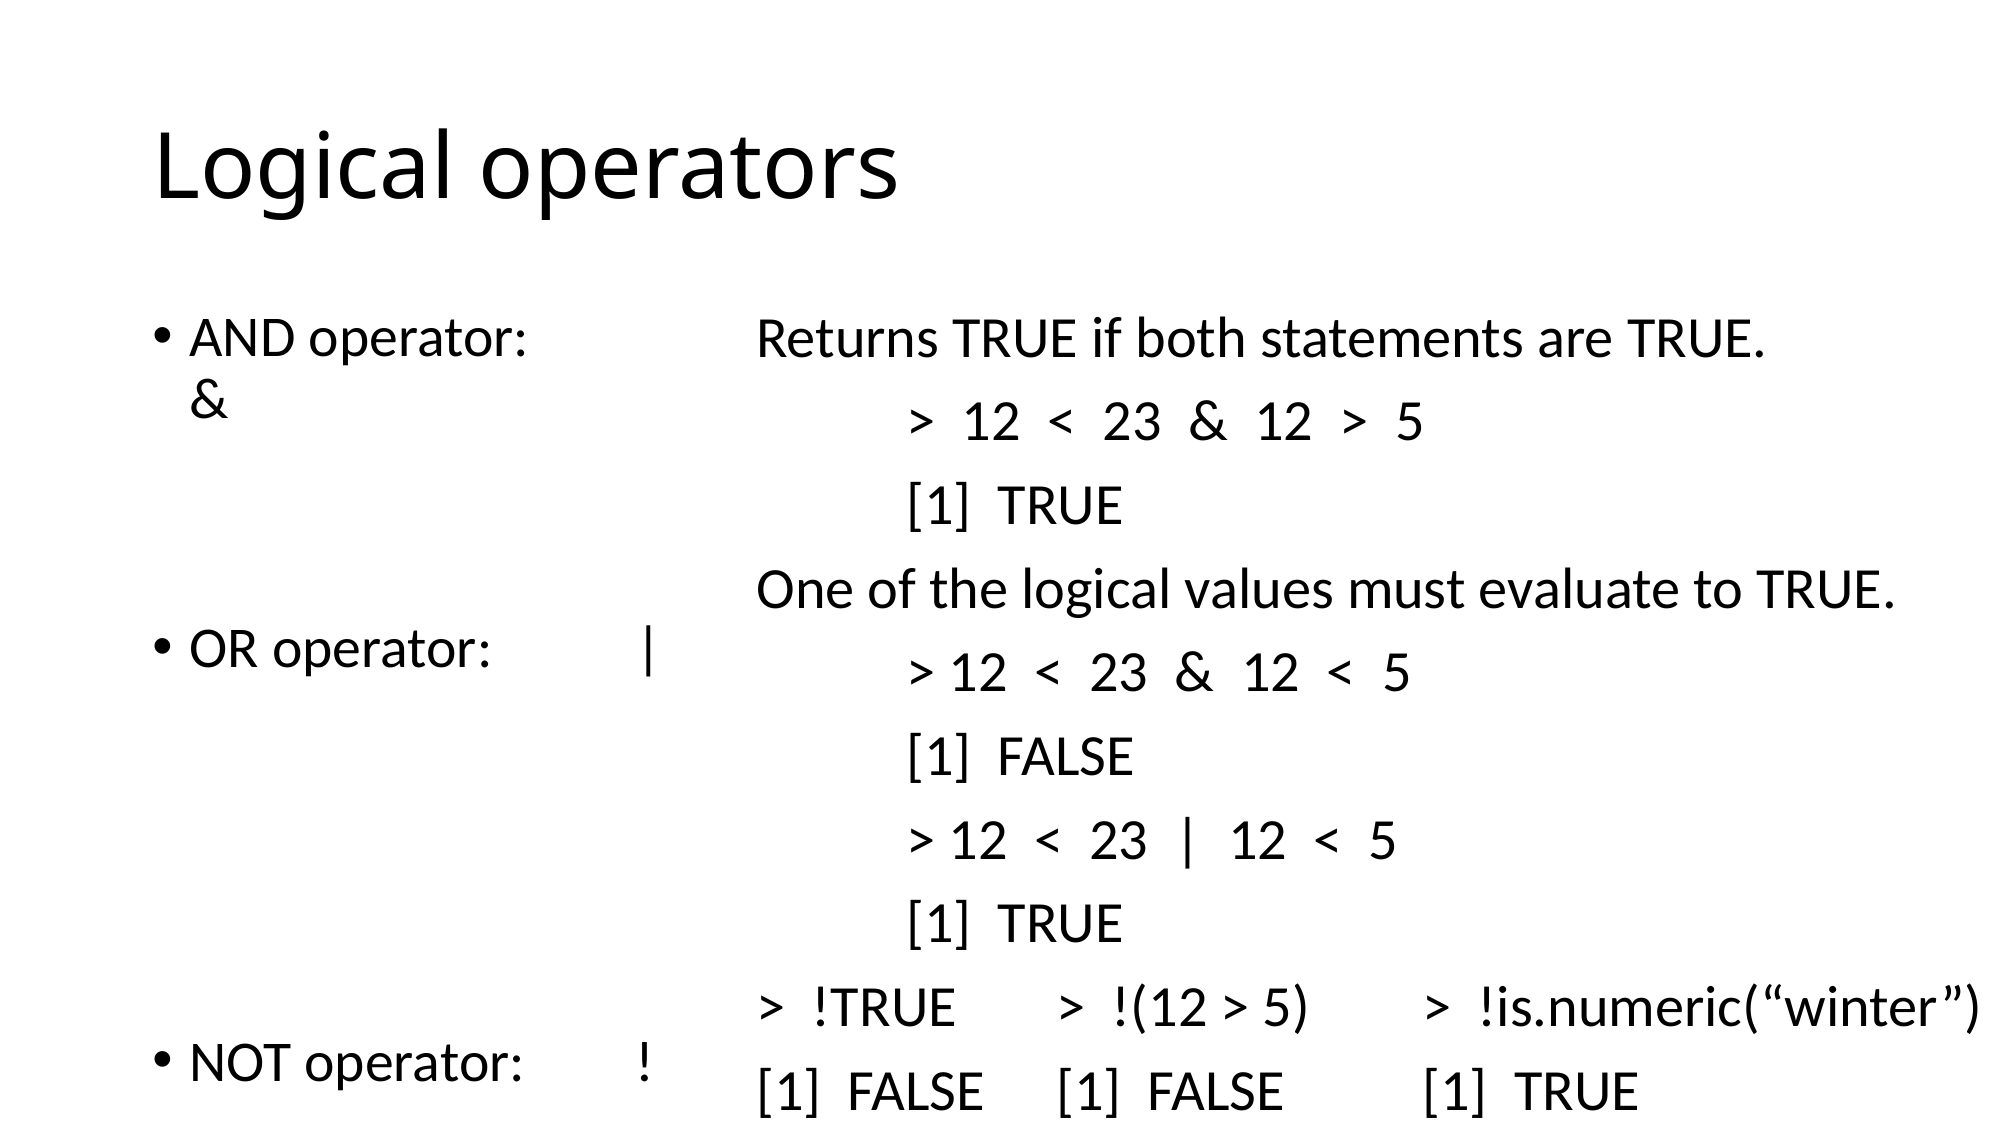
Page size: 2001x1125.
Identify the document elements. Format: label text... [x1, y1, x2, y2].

title Logical operators [137, 59, 1863, 278]
list Returns TRUE if both statements are TRUE. > 12 < 23 & 12 > 5 [1] TRUE One of the logical values must evaluate to TRUE. > 12 < 23 & 12 < 5 [1] FALSE > 12 < 23 | 12 < 5 [1] TRUE > !TRUE > !(12 > 5) > !is.numeric(“winter”) [1] FALSE [1] FALSE [1] TRUE [741, 299, 2000, 1125]
list AND operator: & OR operator: | NOT operator: ! [137, 299, 679, 1125]
